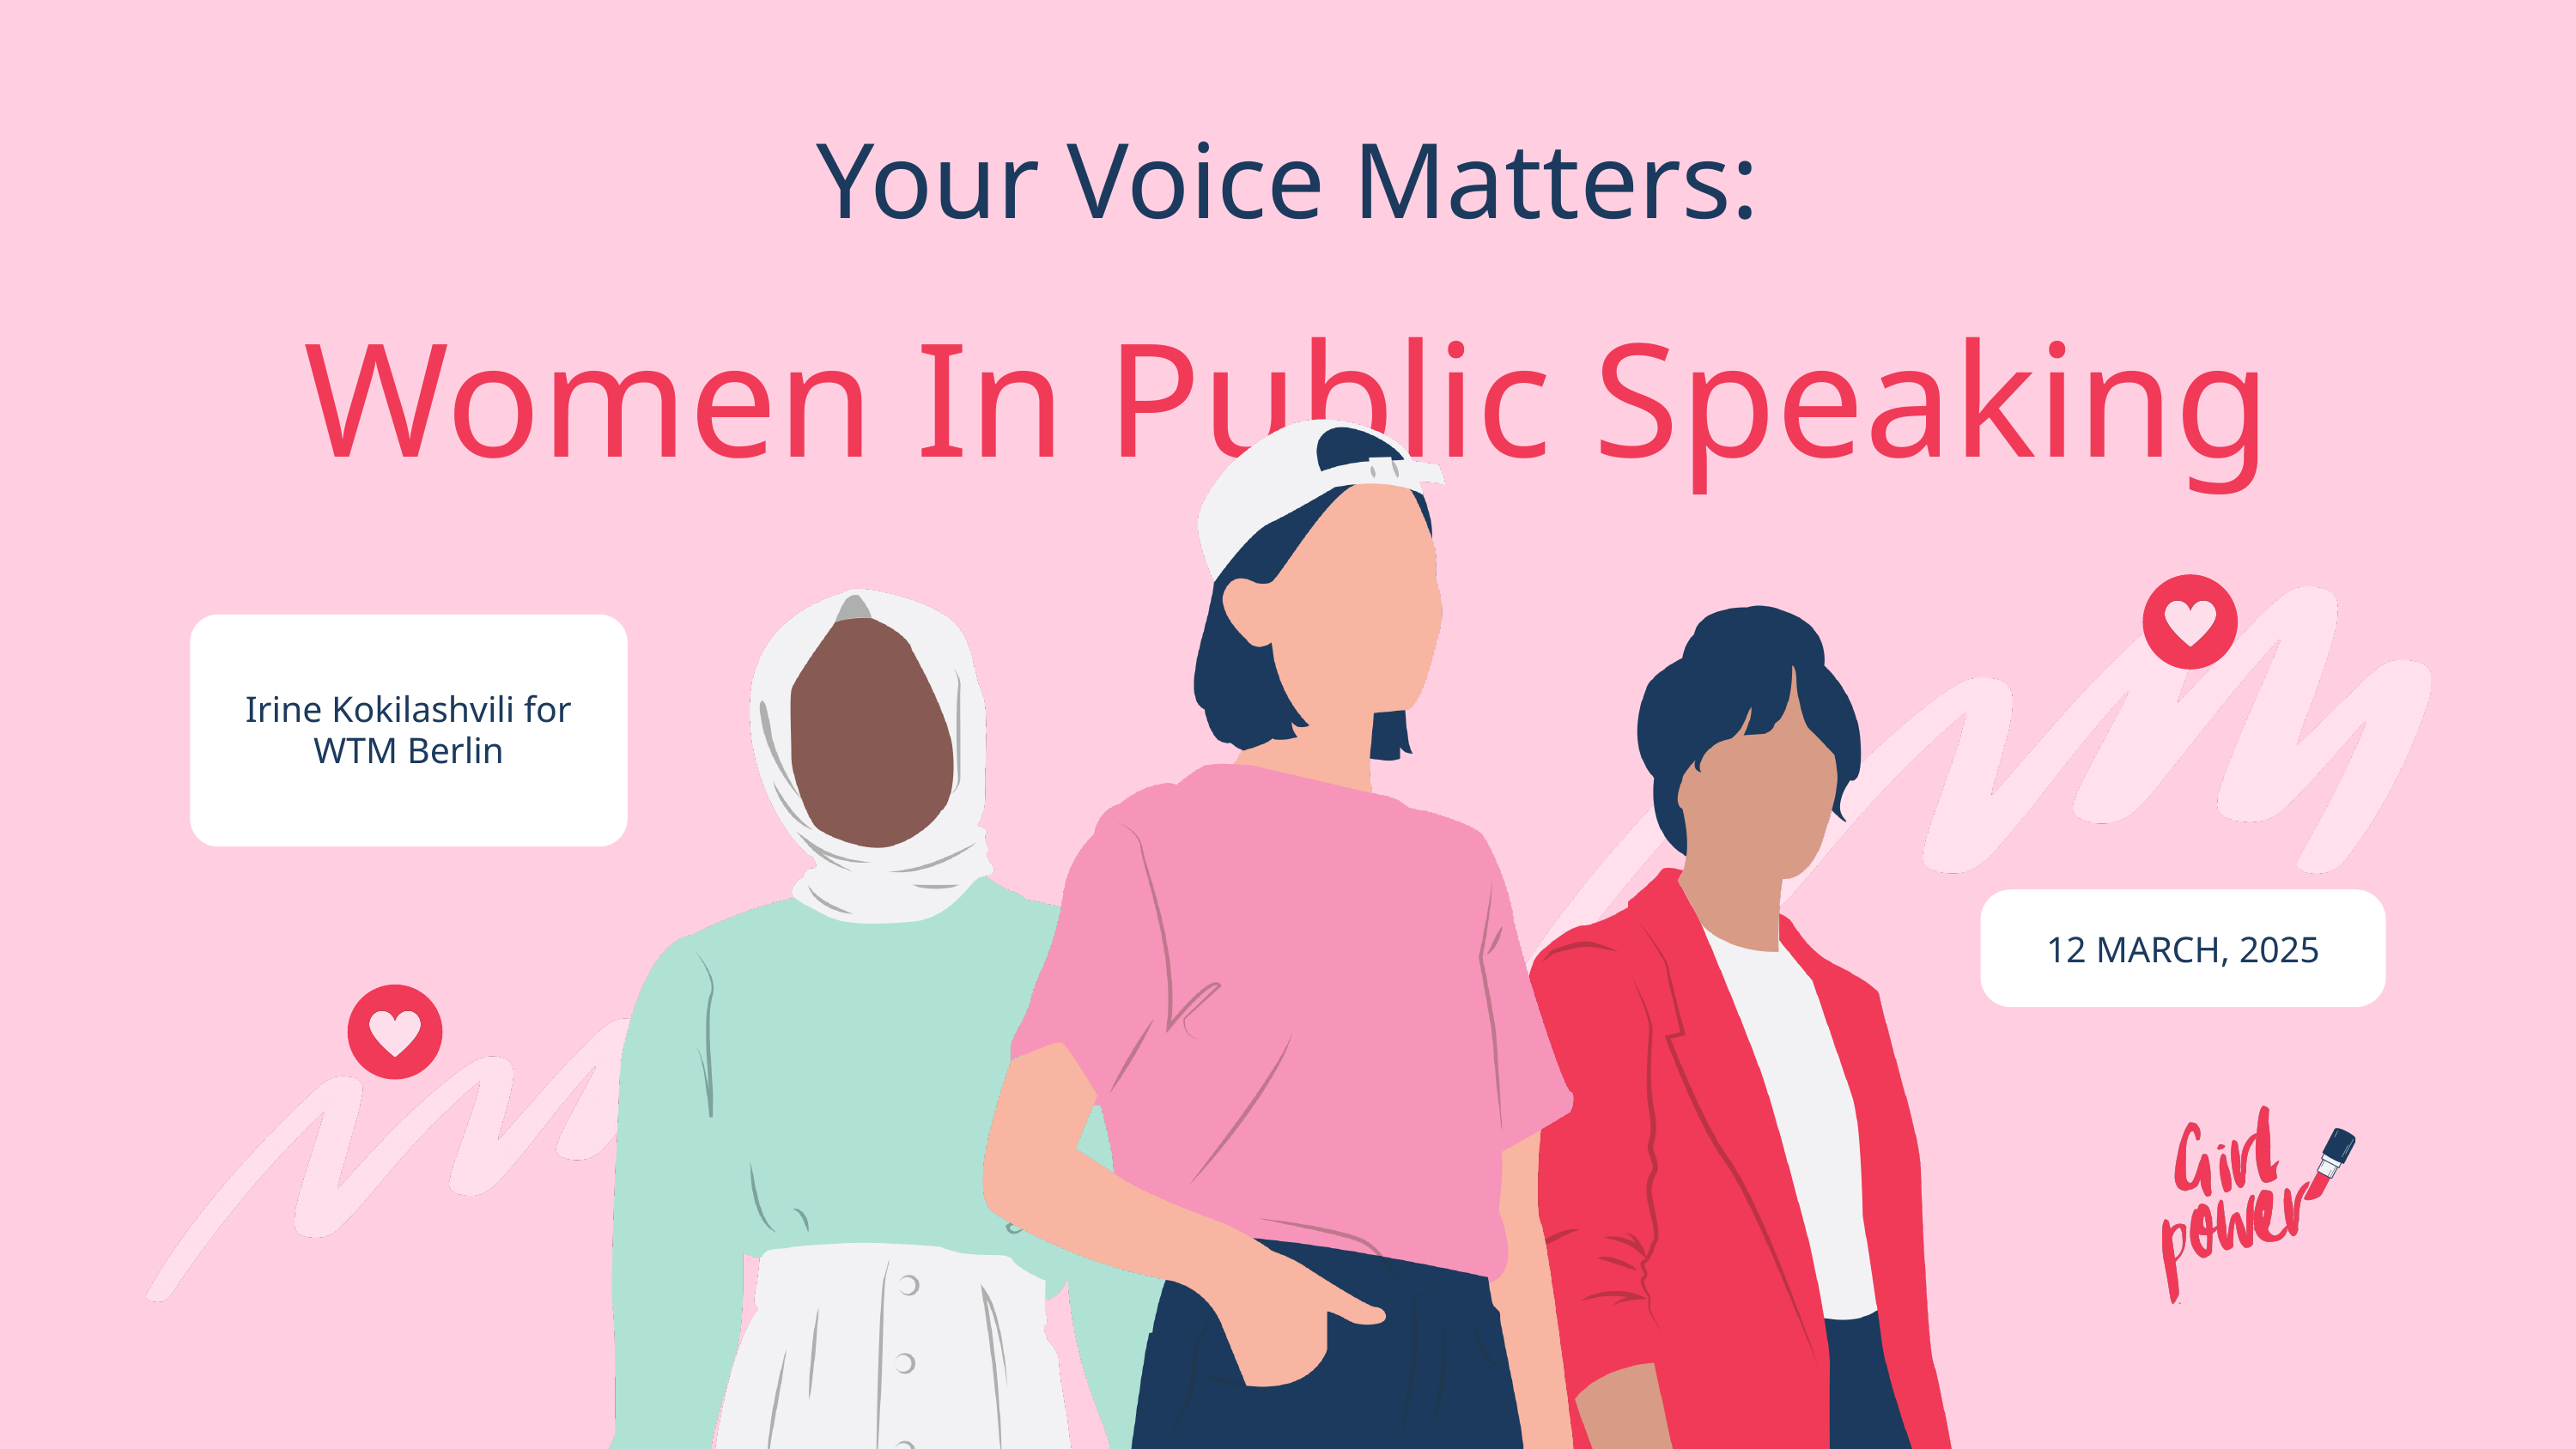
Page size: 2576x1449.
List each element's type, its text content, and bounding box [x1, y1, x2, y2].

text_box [347, 984, 443, 1080]
text_box Women In Public Speaking [277, 113, 2298, 488]
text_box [1980, 888, 2386, 1008]
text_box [2142, 573, 2239, 670]
text_box [1574, 584, 2432, 1026]
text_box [190, 614, 629, 847]
text_box [144, 990, 604, 1304]
text_box [1574, 599, 1954, 1449]
text_box [979, 415, 1574, 1449]
text_box [604, 584, 979, 1449]
text_box [2162, 1106, 2356, 1304]
text_box Your Voice Matters: [703, 94, 1873, 239]
